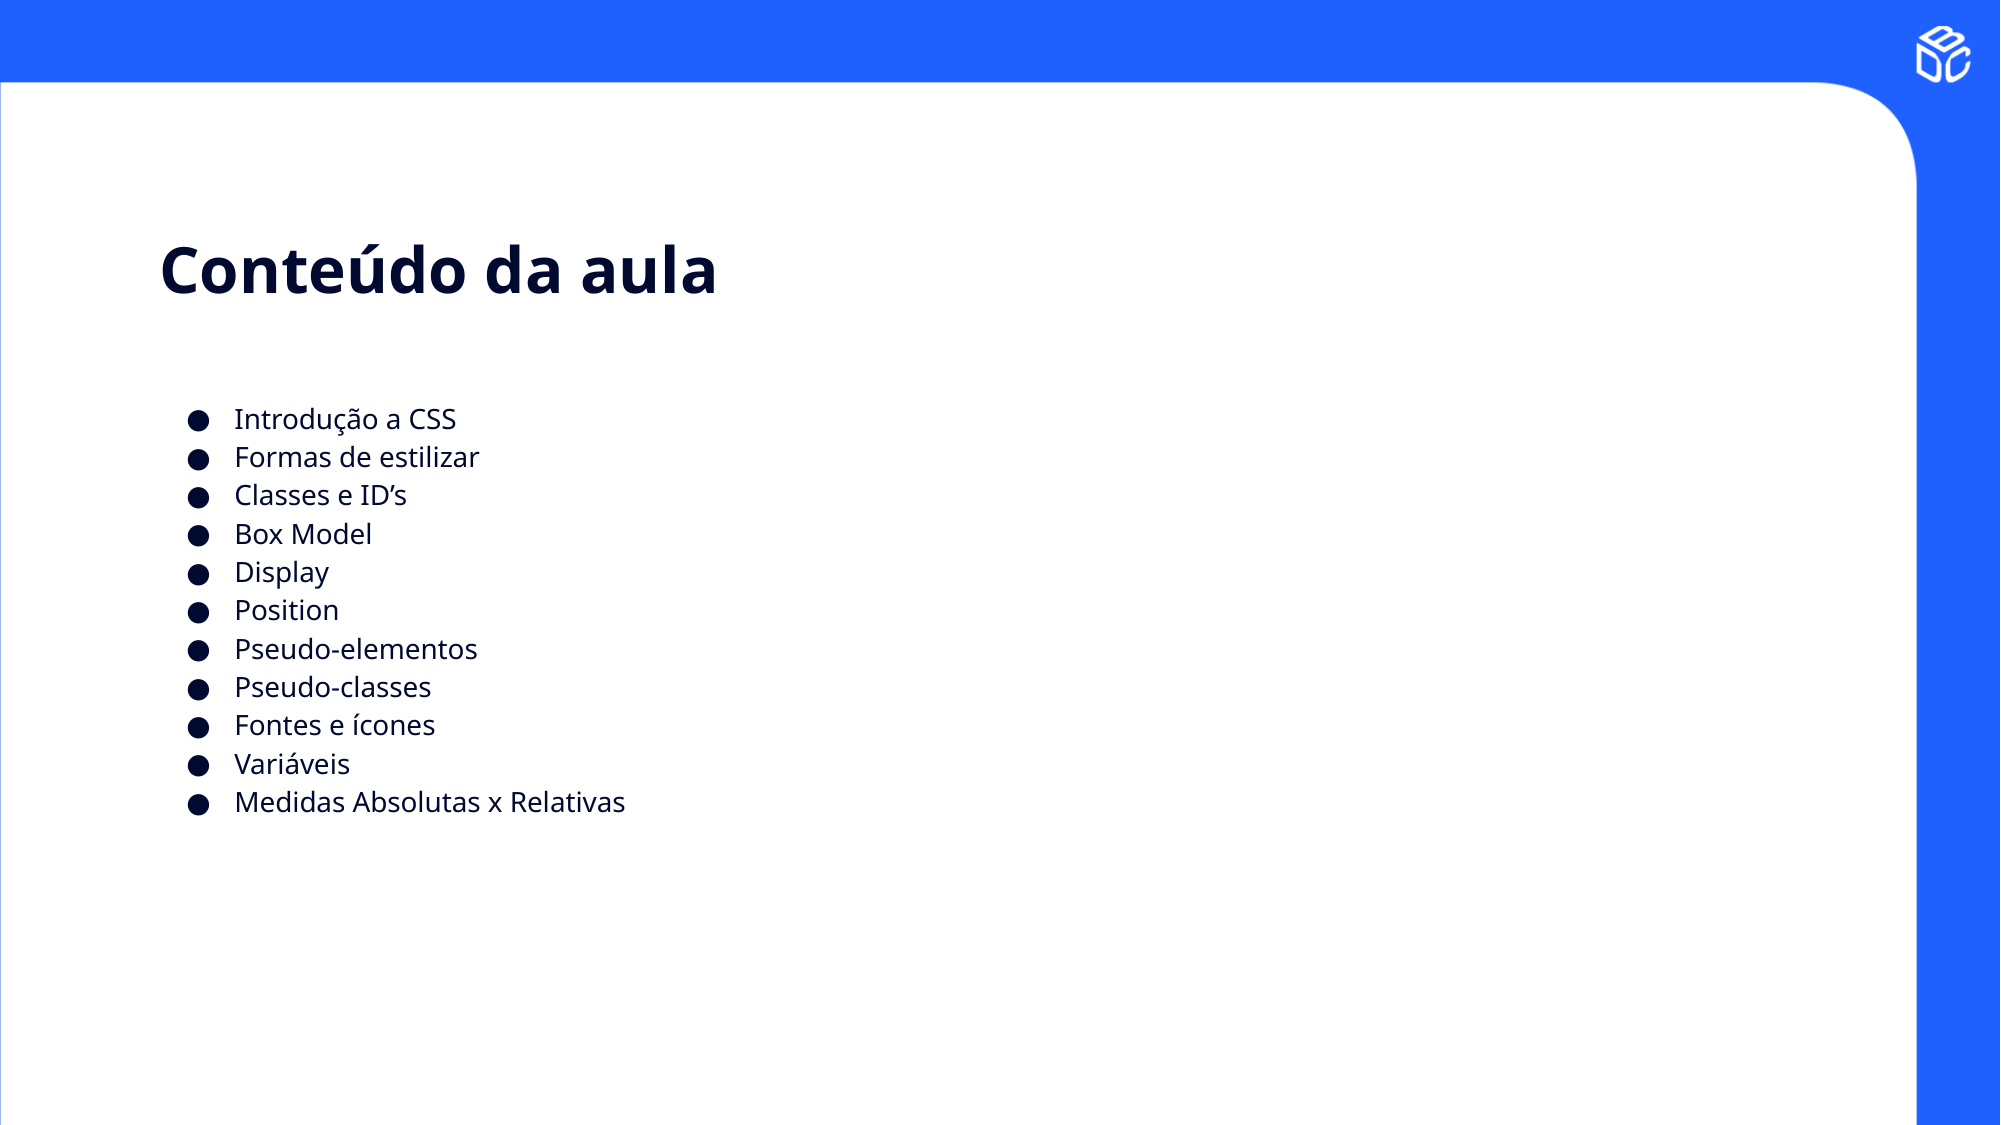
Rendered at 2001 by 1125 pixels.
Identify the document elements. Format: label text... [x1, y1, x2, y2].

picture [0, 0, 2000, 1125]
title Conteúdo da aula [144, 214, 1425, 340]
subtitle Introdução a CSS Formas de estilizar Classes e ID’s Box Model Display Position Pseudo-elementos Pseudo-classes Fontes e ícones Variáveis Medidas Absolutas x Relativas [144, 381, 1463, 964]
